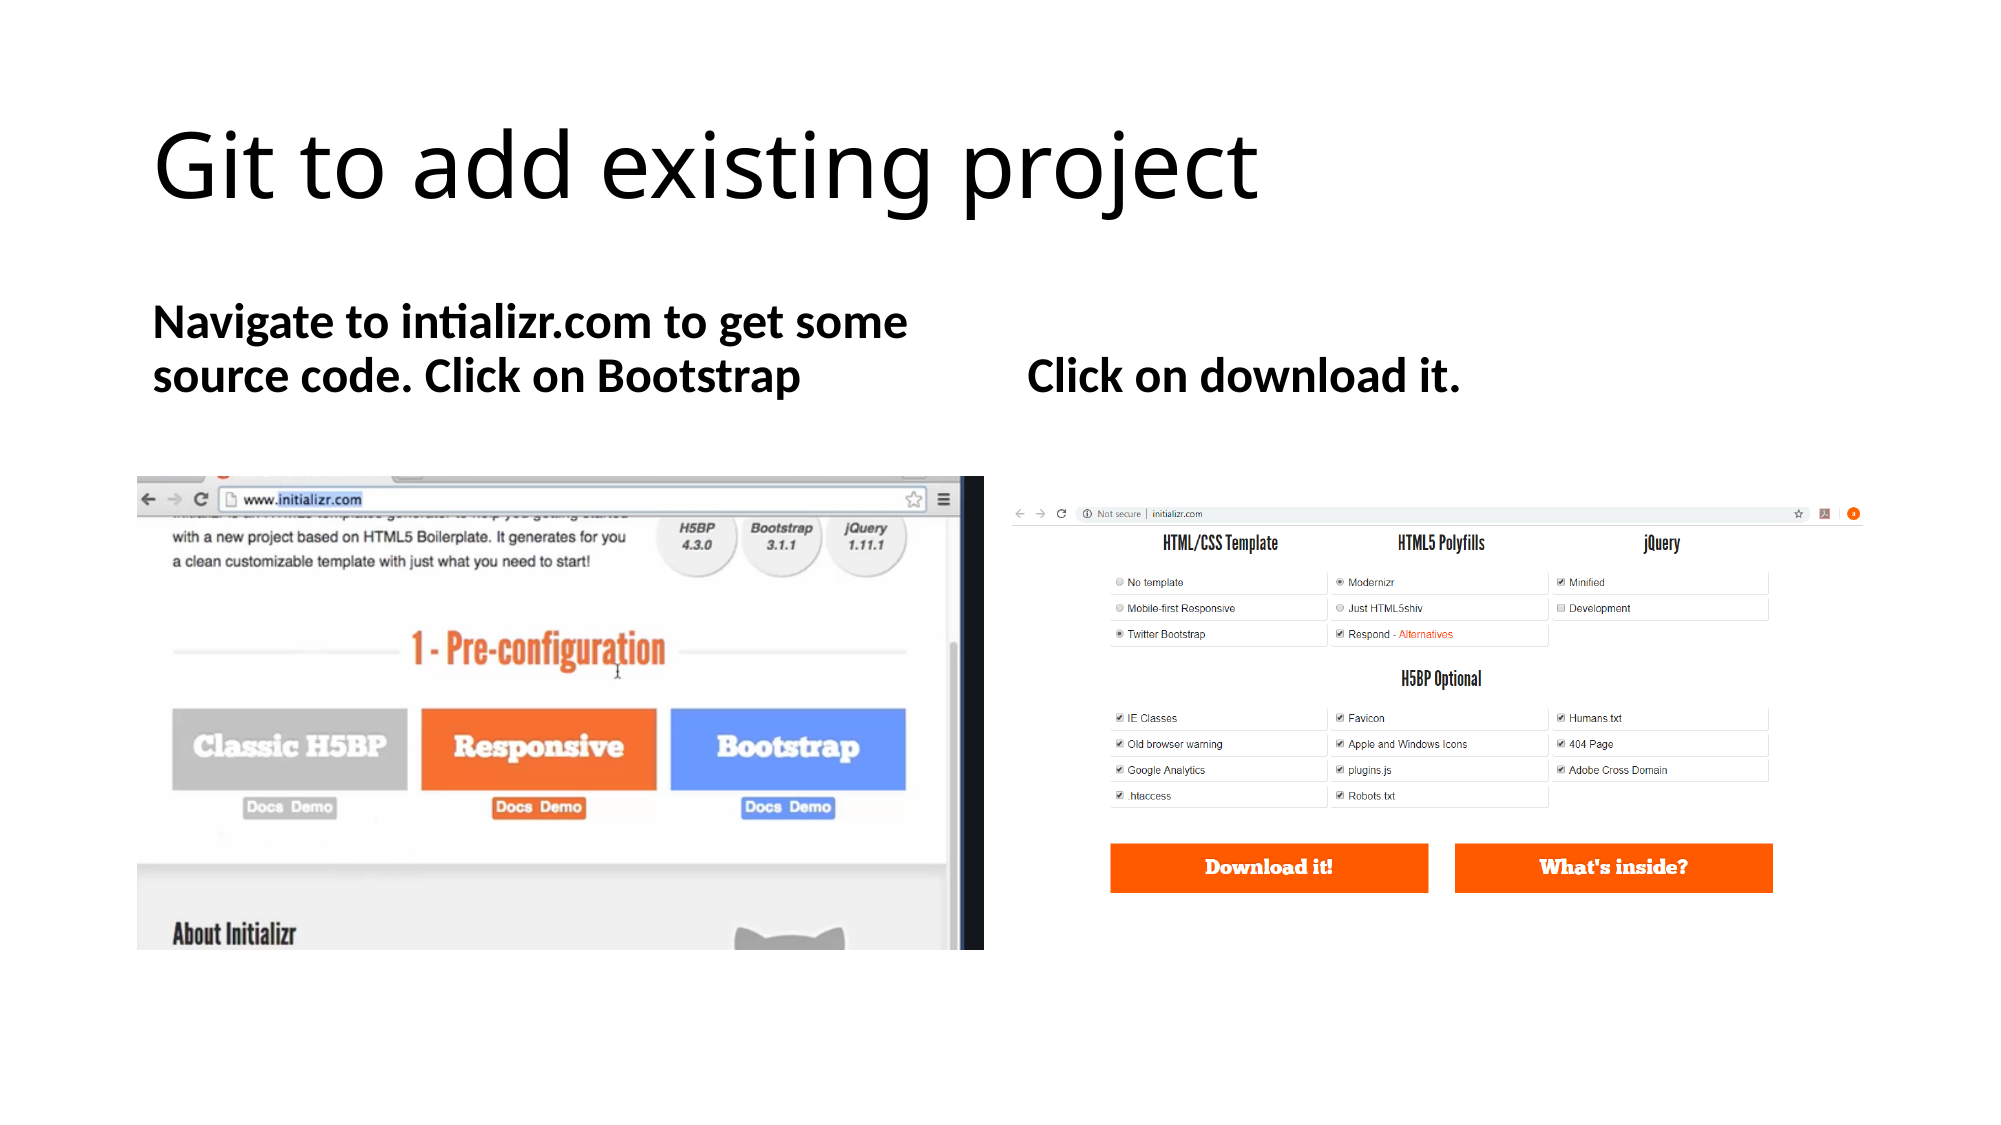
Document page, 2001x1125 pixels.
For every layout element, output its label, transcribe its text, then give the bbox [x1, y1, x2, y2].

list Click on download it. [1012, 275, 1863, 411]
title Git to add existing project [137, 59, 1863, 278]
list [1012, 507, 1863, 919]
list Navigate to intializr.com to get some source code. Click on Bootstrap [137, 275, 984, 411]
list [137, 476, 984, 950]
